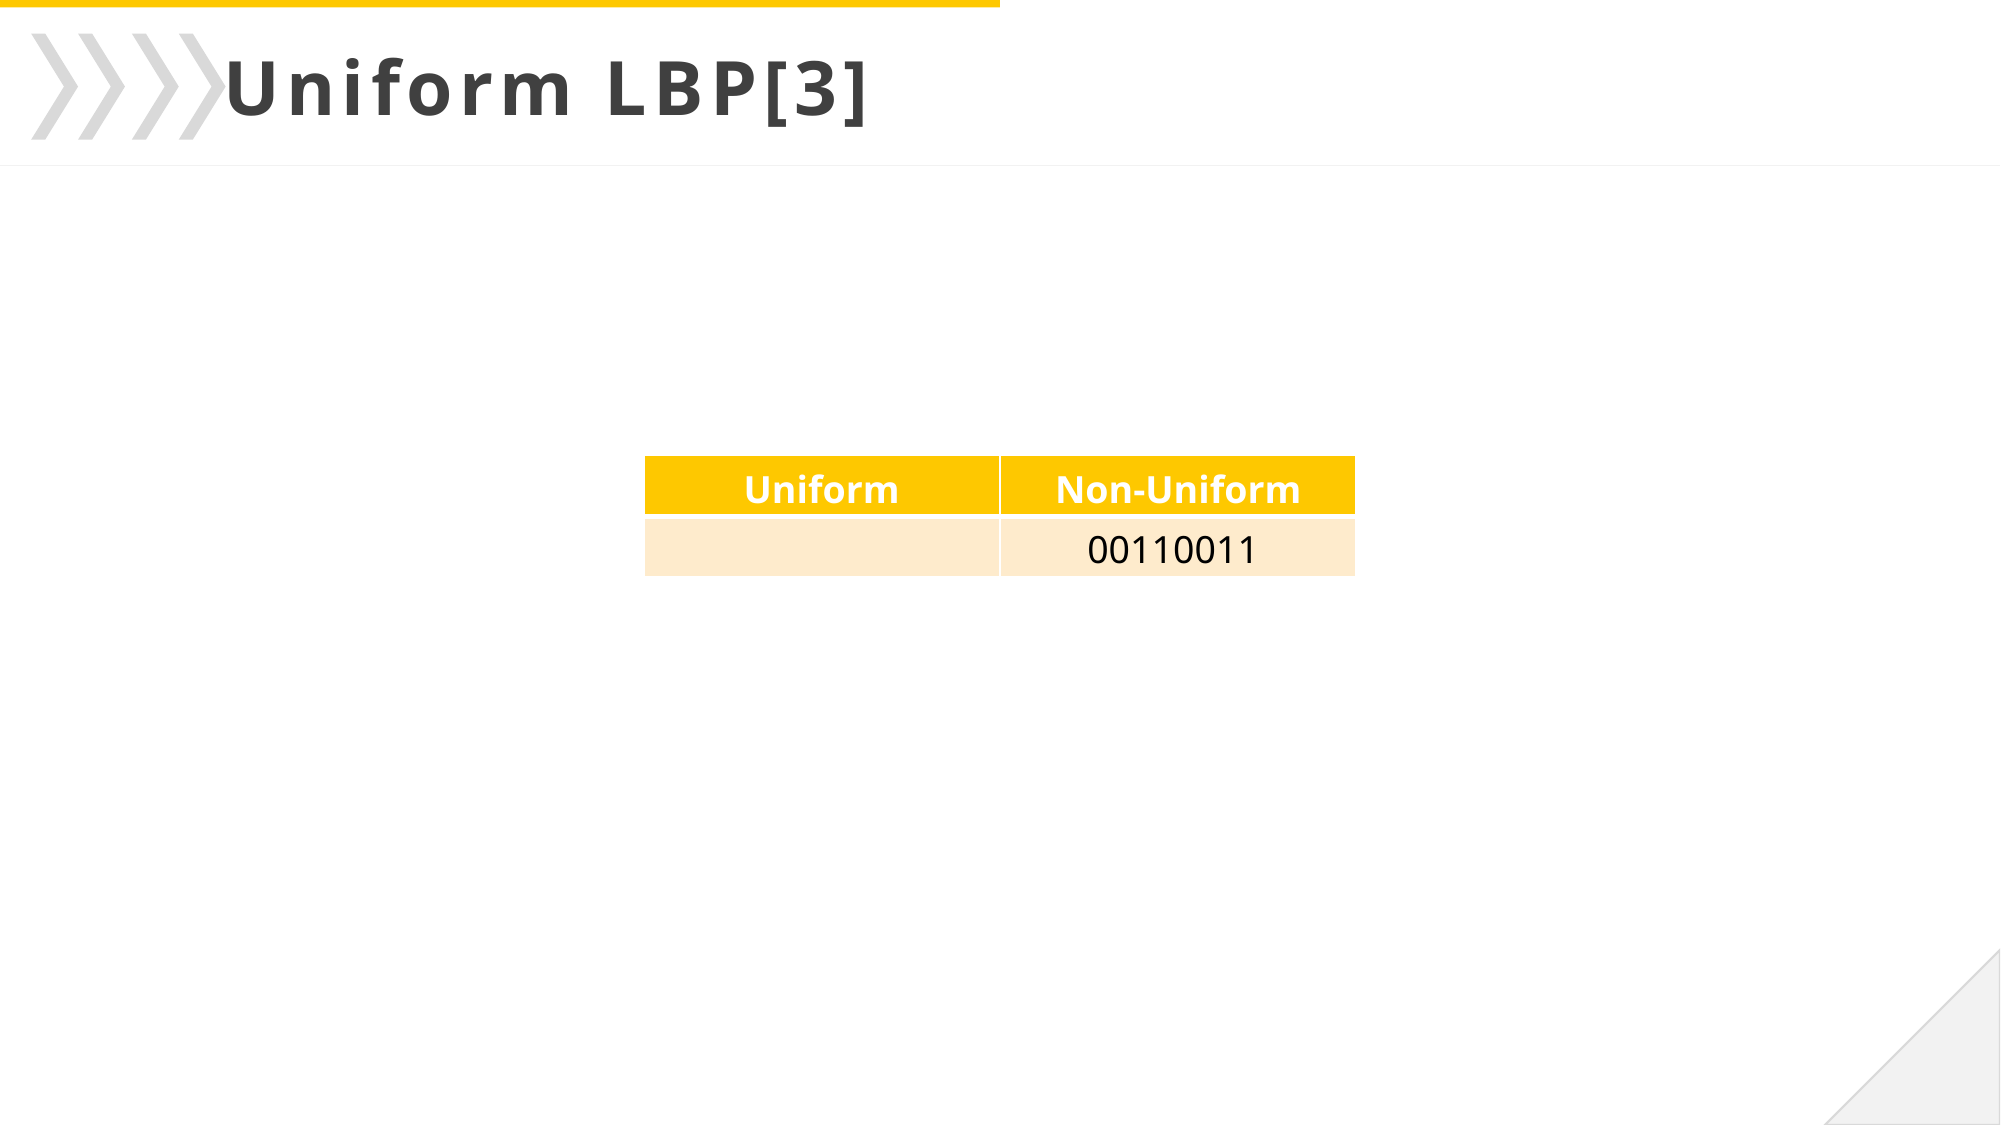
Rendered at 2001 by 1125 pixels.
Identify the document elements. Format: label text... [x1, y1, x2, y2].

table_header Uniform [645, 456, 999, 514]
table_cell [645, 519, 999, 576]
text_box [31, 33, 125, 140]
text_box [0, 0, 1001, 8]
table_header Non-Uniform [1001, 456, 1355, 514]
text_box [131, 33, 226, 140]
text_box Uniform LBP[3] [226, 33, 884, 139]
table_cell 00110011 [1001, 519, 1355, 576]
